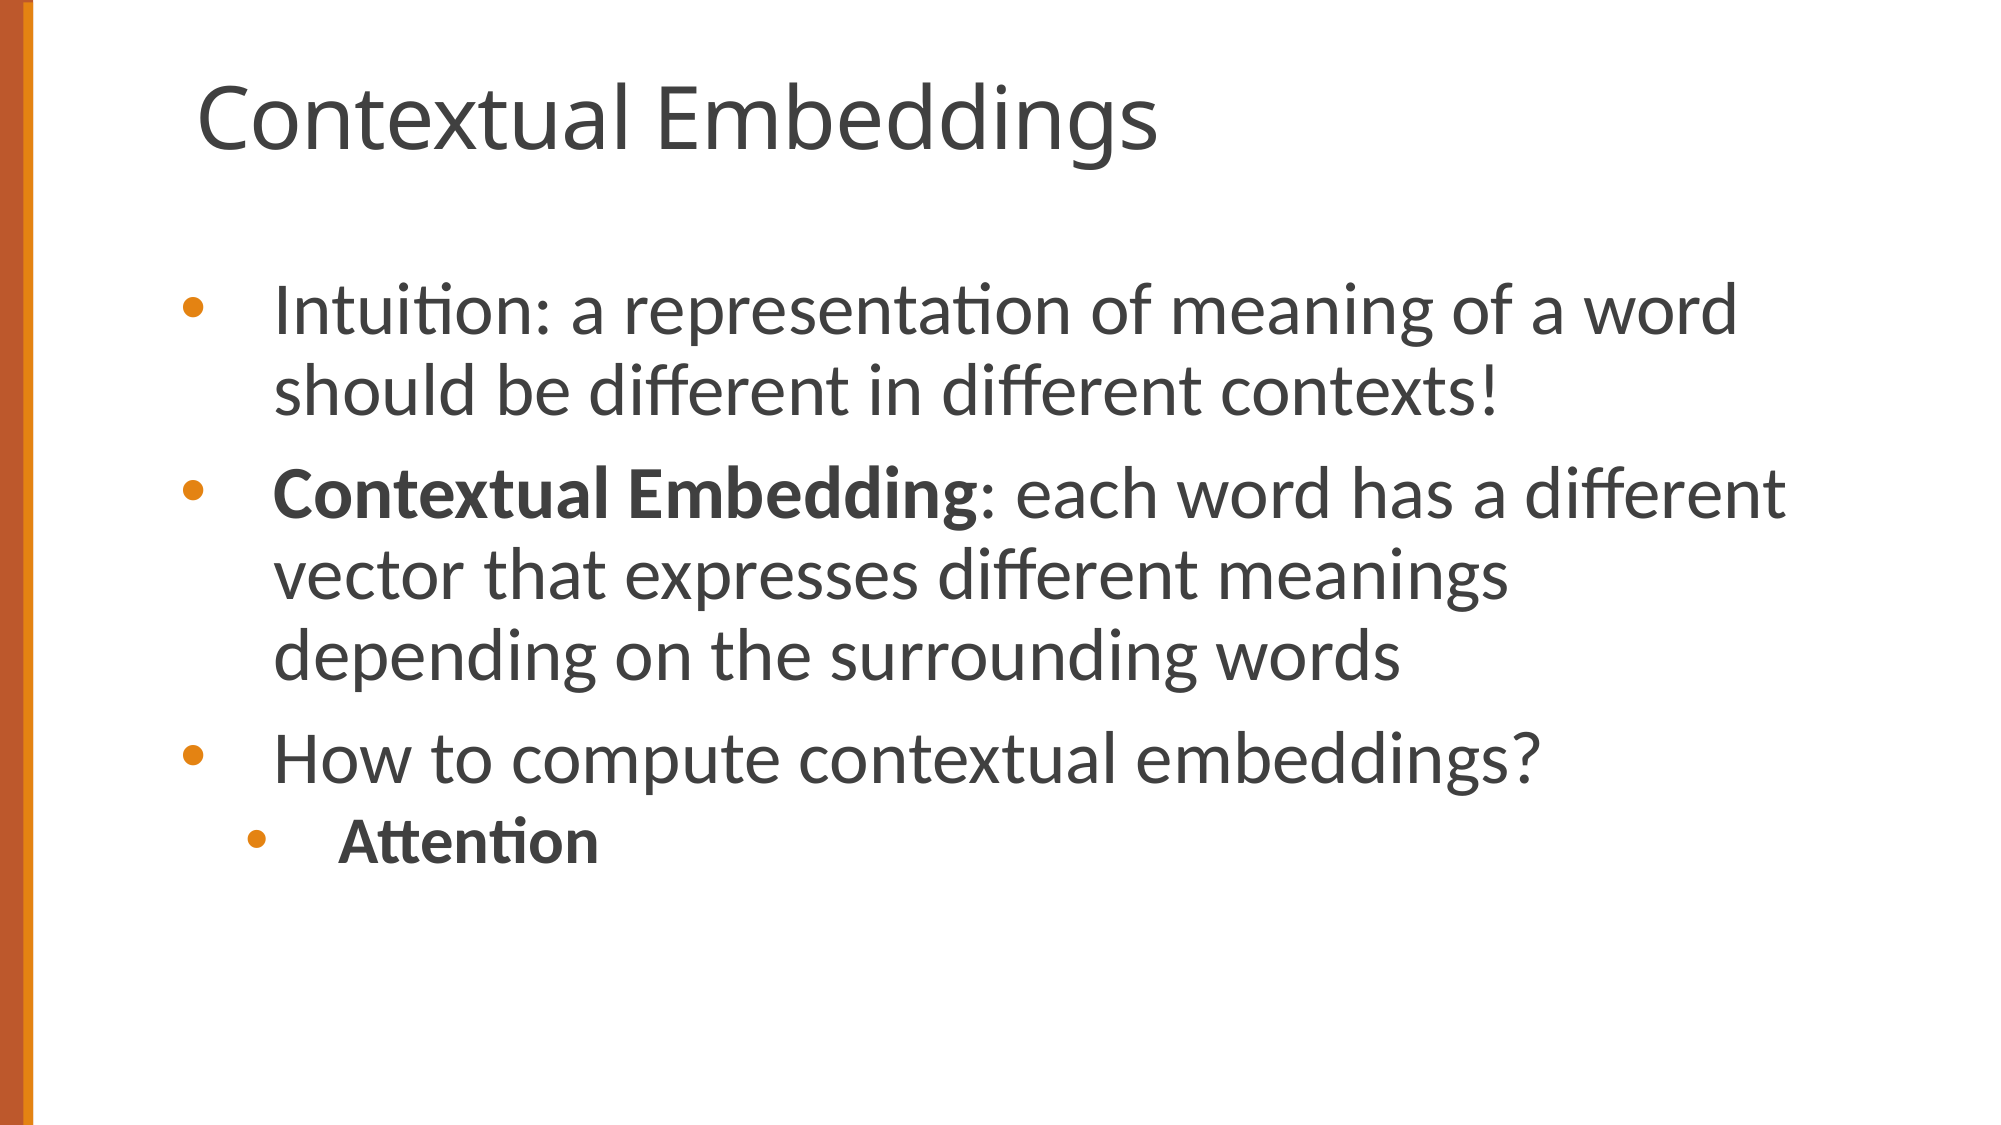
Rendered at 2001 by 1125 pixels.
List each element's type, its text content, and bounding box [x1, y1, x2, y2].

list Intuition: a representation of meaning of a word should be different in different contexts! Contextual Embedding: each word has a different vector that expresses different meanings depending on the surrounding words How to compute contextual embeddings? Attention [180, 262, 1830, 1013]
title Contextual Embeddings [180, 26, 1830, 175]
